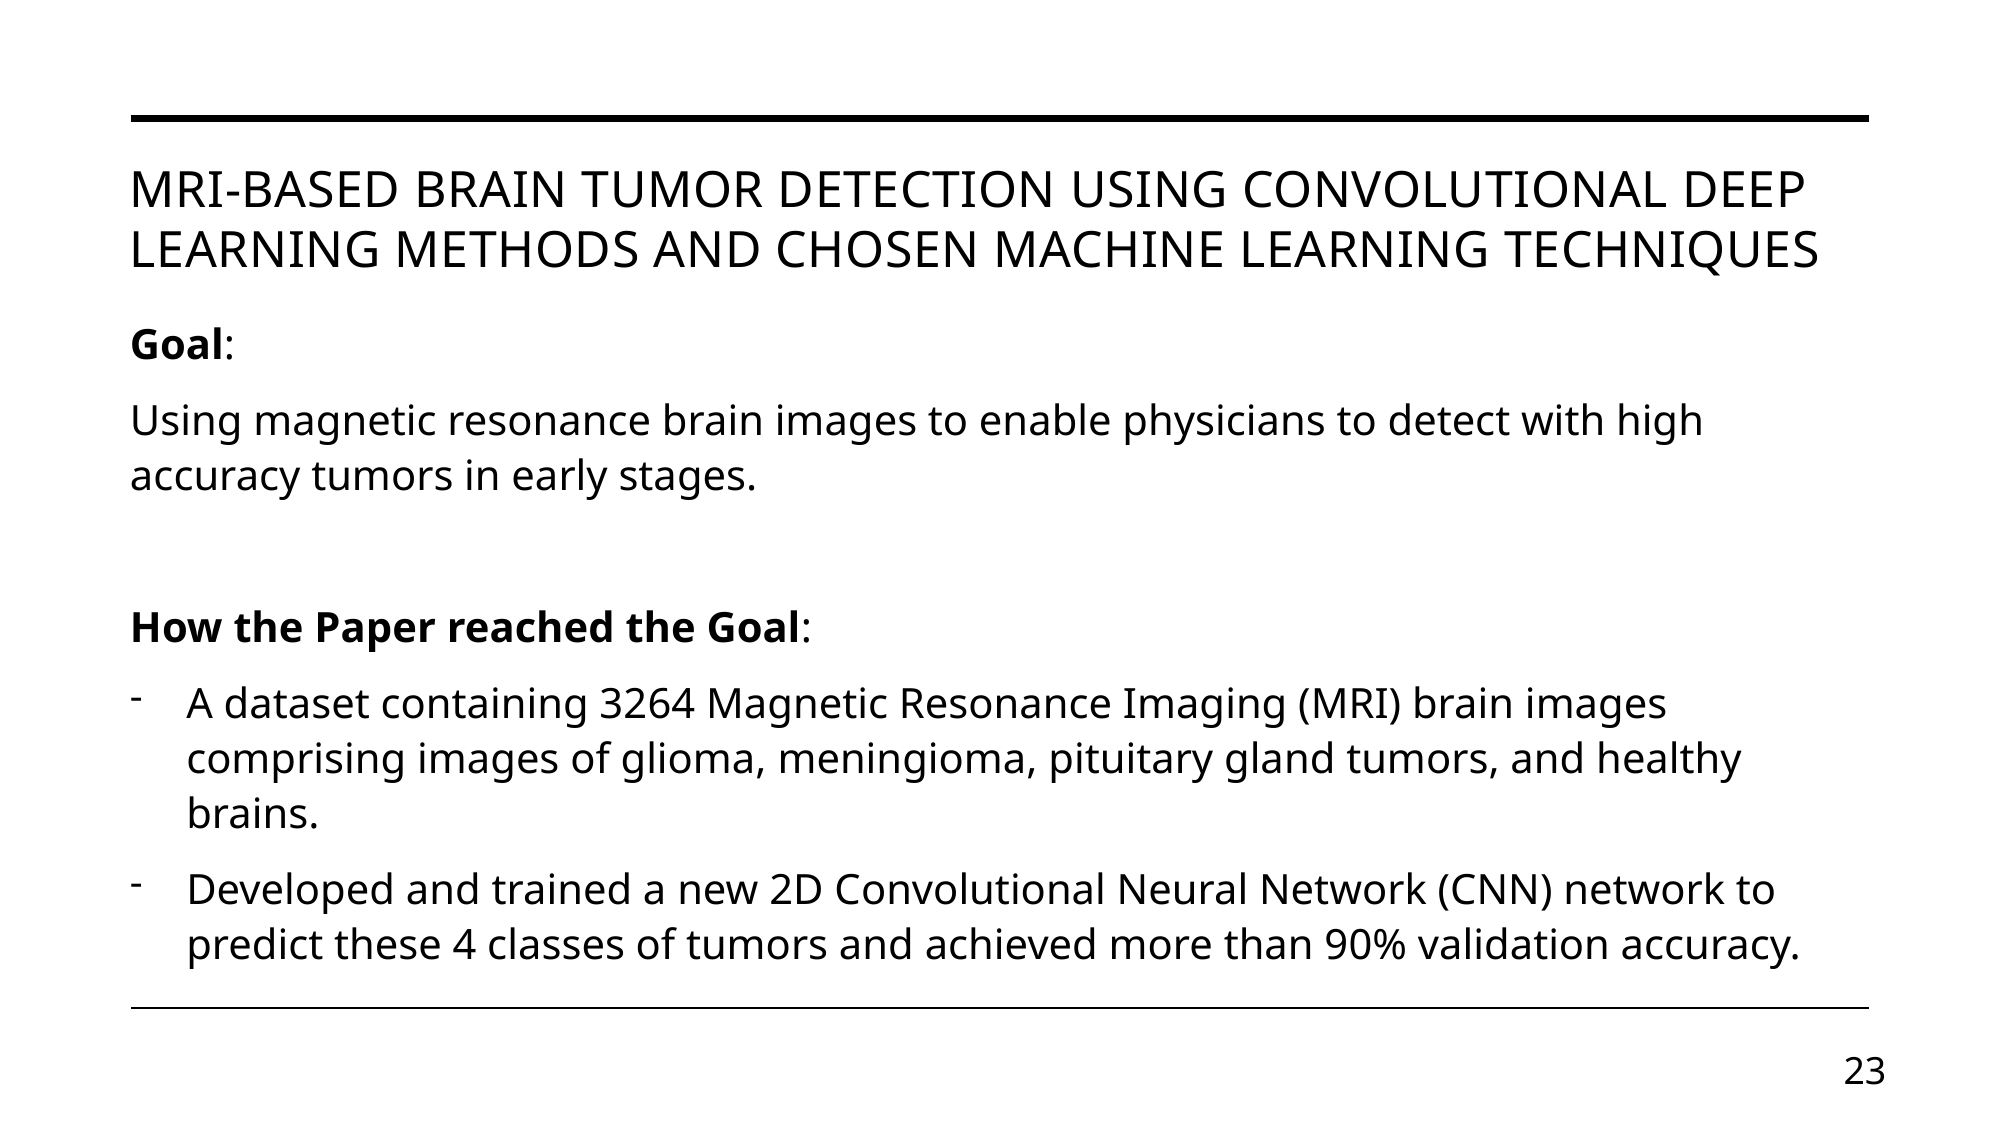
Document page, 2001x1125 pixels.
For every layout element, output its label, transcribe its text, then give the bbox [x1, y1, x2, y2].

title MRI-based brain tumor detection using convolutional deep learning methods and chosen machine learning techniques [114, 149, 1869, 305]
list Goal: Using magnetic resonance brain images to enable physicians to detect with high accuracy tumors in early stages. How the Paper reached the Goal: A dataset containing 3264 Magnetic Resonance Imaging (MRI) brain images comprising images of glioma, meningioma, pituitary gland tumors, and healthy brains. Developed and trained a new 2D Convolutional Neural Network (CNN) network to predict these 4 classes of tumors and achieved more than 90% validation accuracy. [114, 305, 1869, 978]
slide_number 23 [1791, 1042, 1902, 1103]
